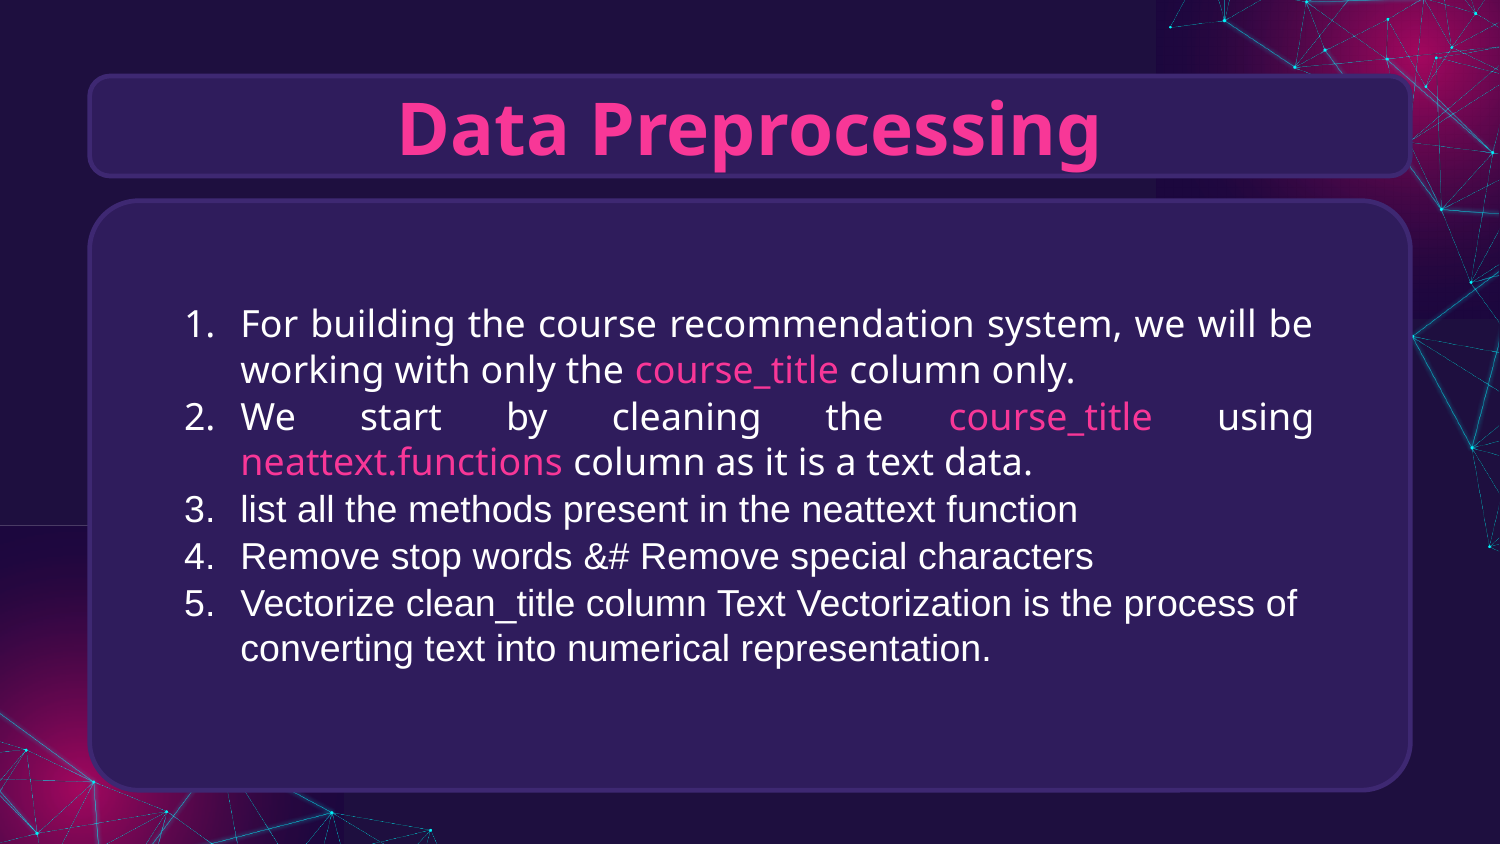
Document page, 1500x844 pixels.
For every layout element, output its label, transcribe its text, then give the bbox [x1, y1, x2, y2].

picture [0, 459, 457, 844]
text_box [89, 76, 1411, 176]
title Data Preprocessing [118, 88, 1382, 164]
list For building the course recommendation system, we will be working with only the course_title column only. We start by cleaning the course_title using neattext.functions column as it is a text data. list all the methods present in the neattext function Remove stop words &# Remove special characters Vectorize clean_title column Text Vectorization is the process of converting text into numerical representation. [169, 207, 1331, 762]
picture [1119, 0, 1500, 573]
